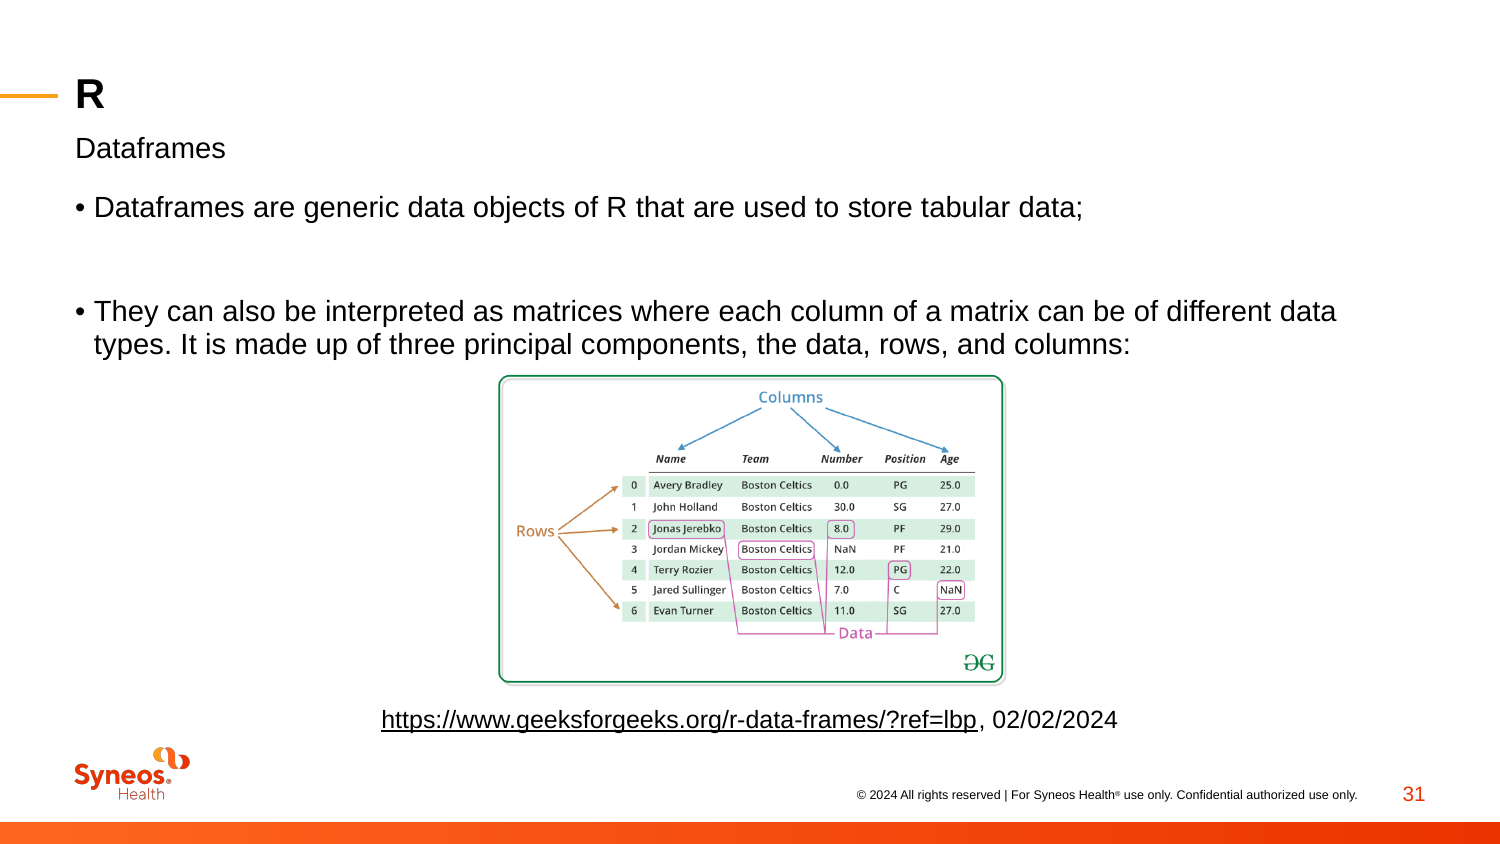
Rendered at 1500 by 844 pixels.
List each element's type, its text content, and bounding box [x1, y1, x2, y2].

list Dataframes are generic data objects of R that are used to store tabular data; They can also be interpreted as matrices where each column of a matrix can be of different data types. It is made up of three principal components, the data, rows, and columns: [75, 191, 1425, 710]
picture [70, 743, 194, 804]
picture [491, 369, 1009, 690]
text_box https://www.geeksforgeeks.org/r-data-frames/?ref=lbp, 02/02/2024 [381, 703, 1119, 734]
list Dataframes [75, 124, 1425, 163]
title R [75, 58, 1425, 118]
